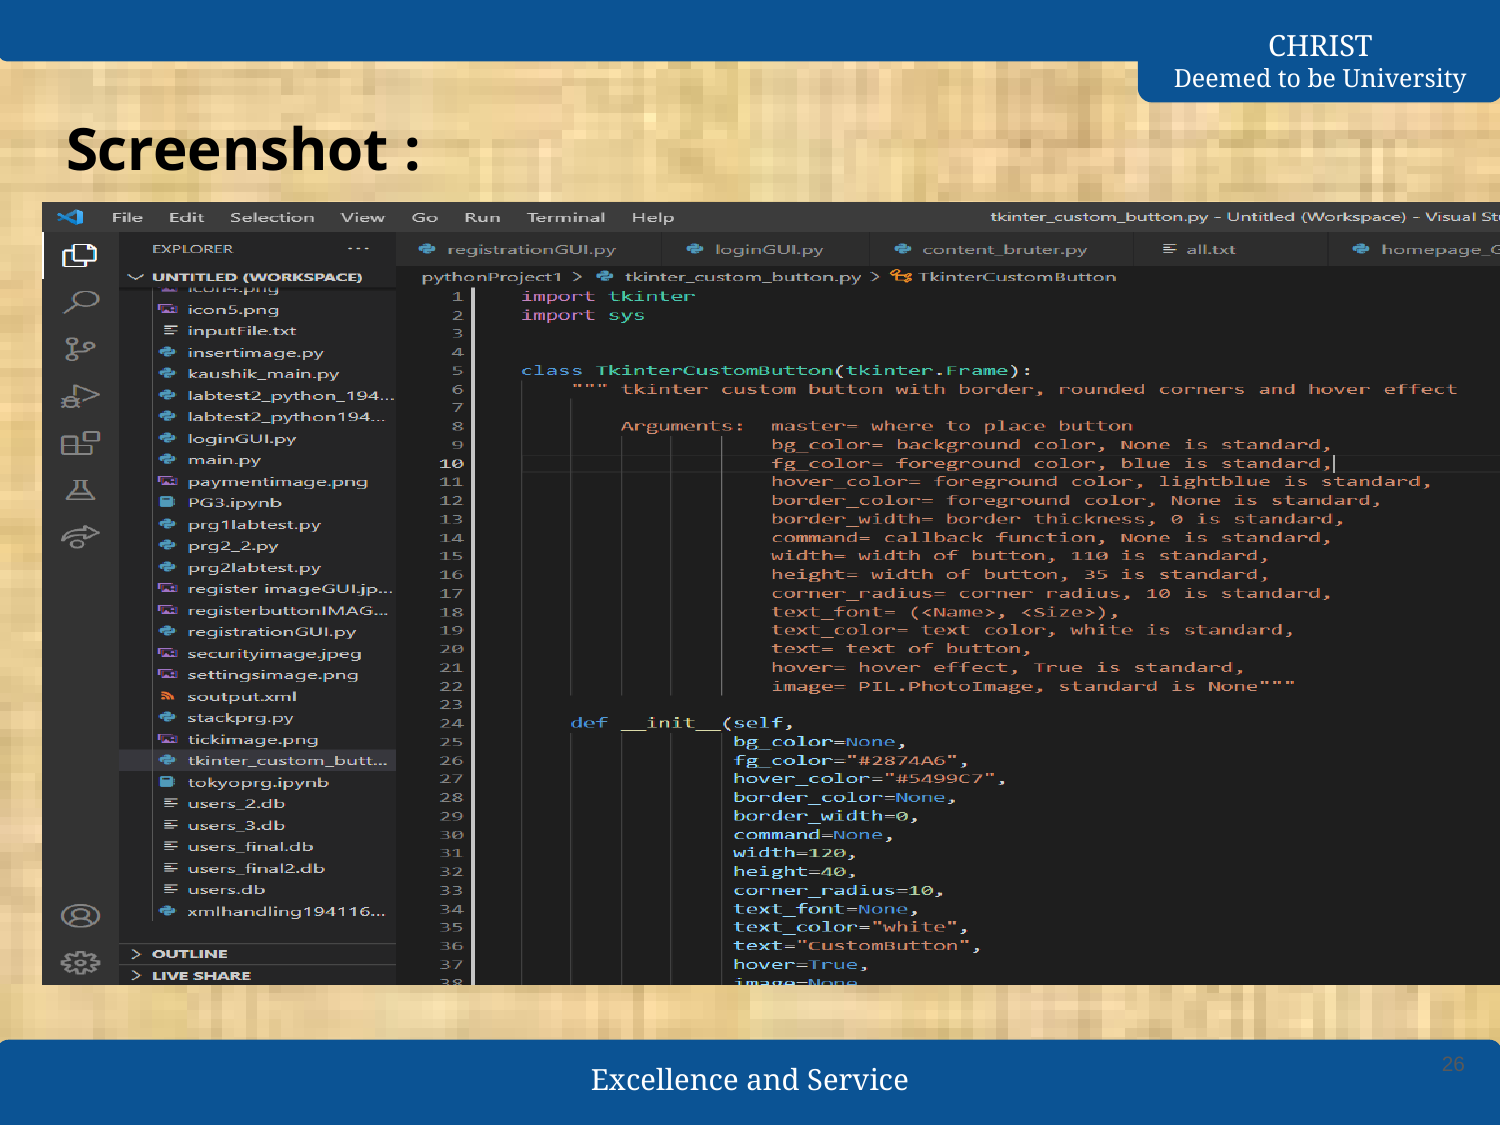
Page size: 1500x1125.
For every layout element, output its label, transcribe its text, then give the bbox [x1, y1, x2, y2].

picture [0, 59, 1500, 1044]
slide_number ‹#› [1389, 1019, 1480, 1106]
title Screenshot : [51, 97, 1449, 169]
